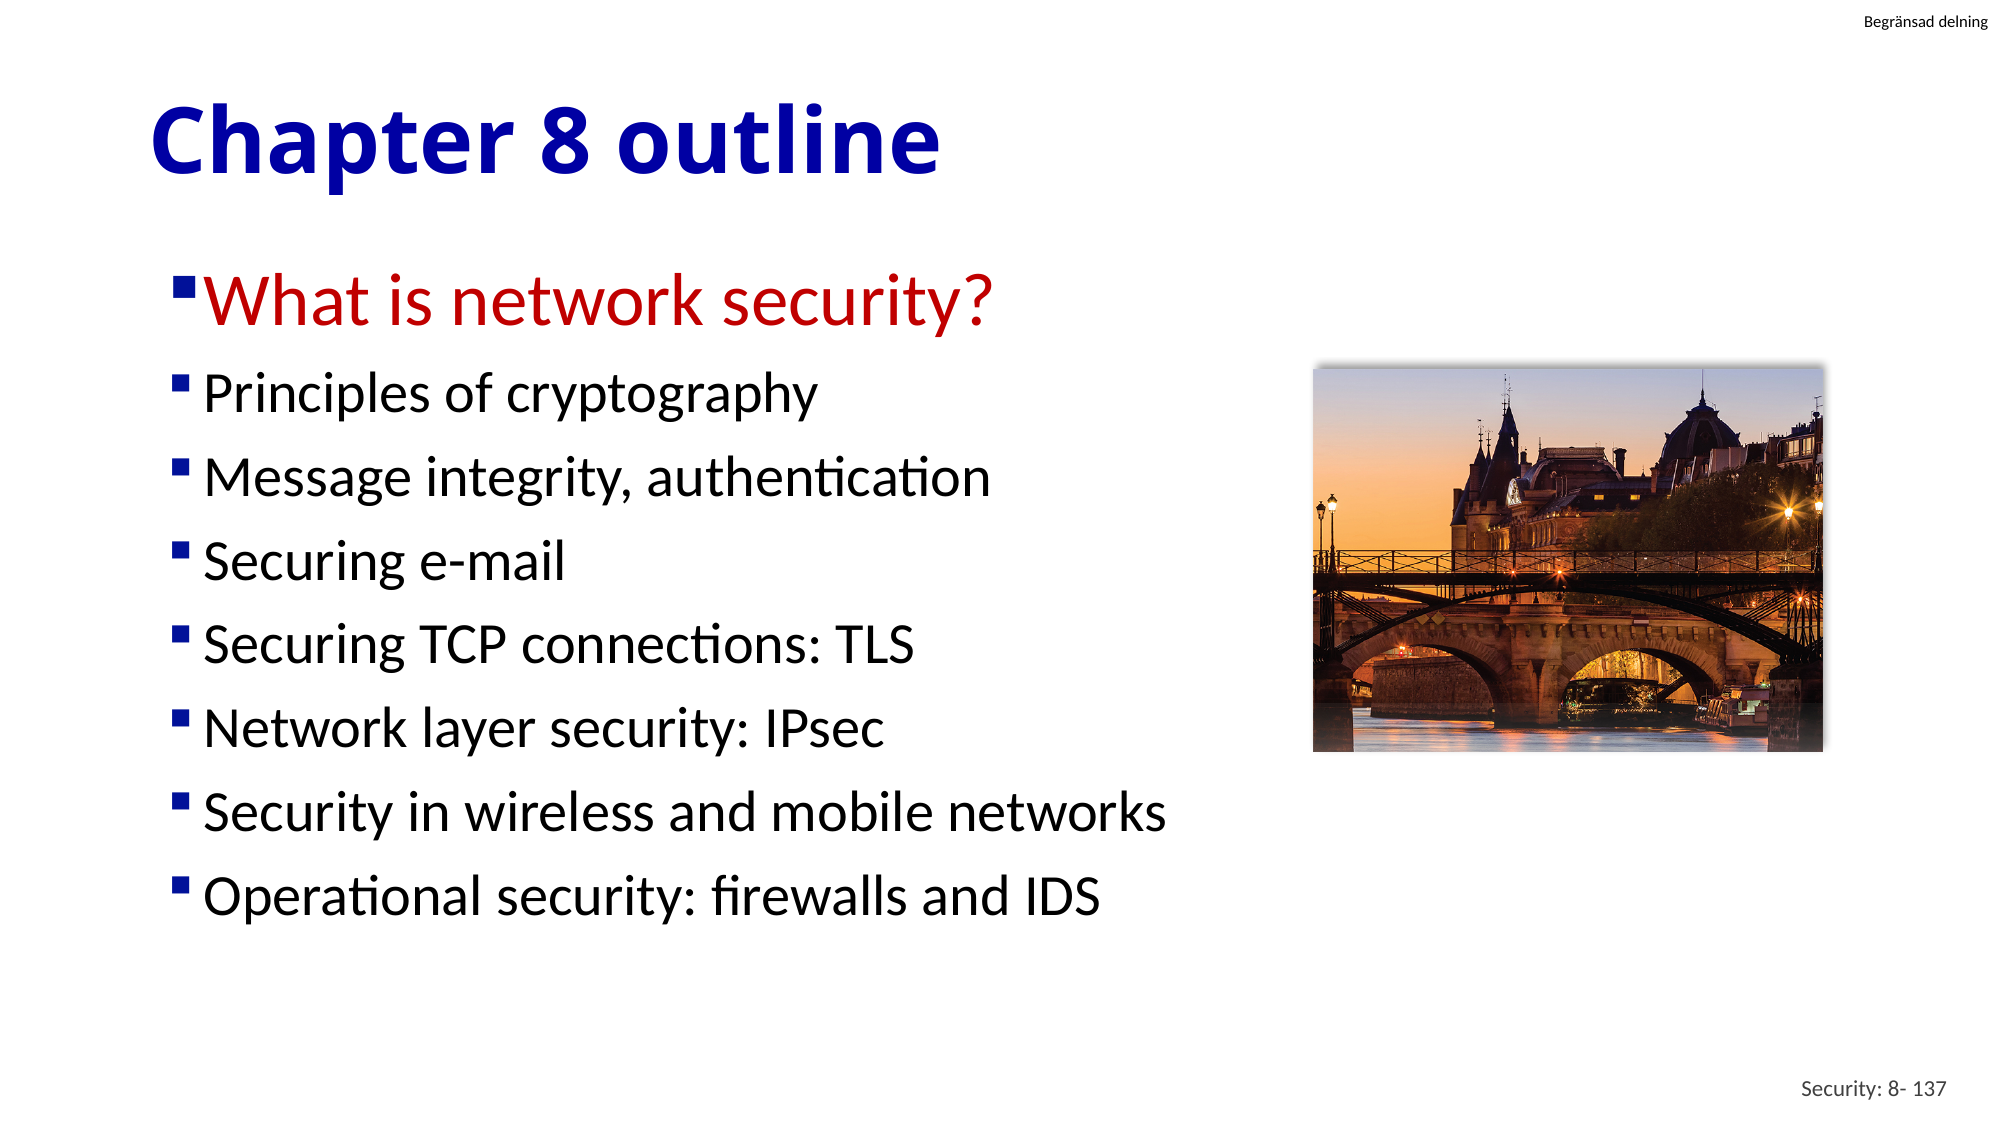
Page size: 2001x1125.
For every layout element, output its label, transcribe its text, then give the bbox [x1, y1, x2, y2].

title Chapter 8 outline [133, 70, 1859, 218]
text_box What is network security? Principles of cryptography Message integrity, authentication Securing e-mail Securing TCP connections: TLS Network layer security: IPsec Security in wireless and mobile networks Operational security: firewalls and IDS [131, 253, 1406, 1016]
slide_number Security: 8- 137 [1512, 1056, 1963, 1117]
picture [1313, 369, 1823, 752]
